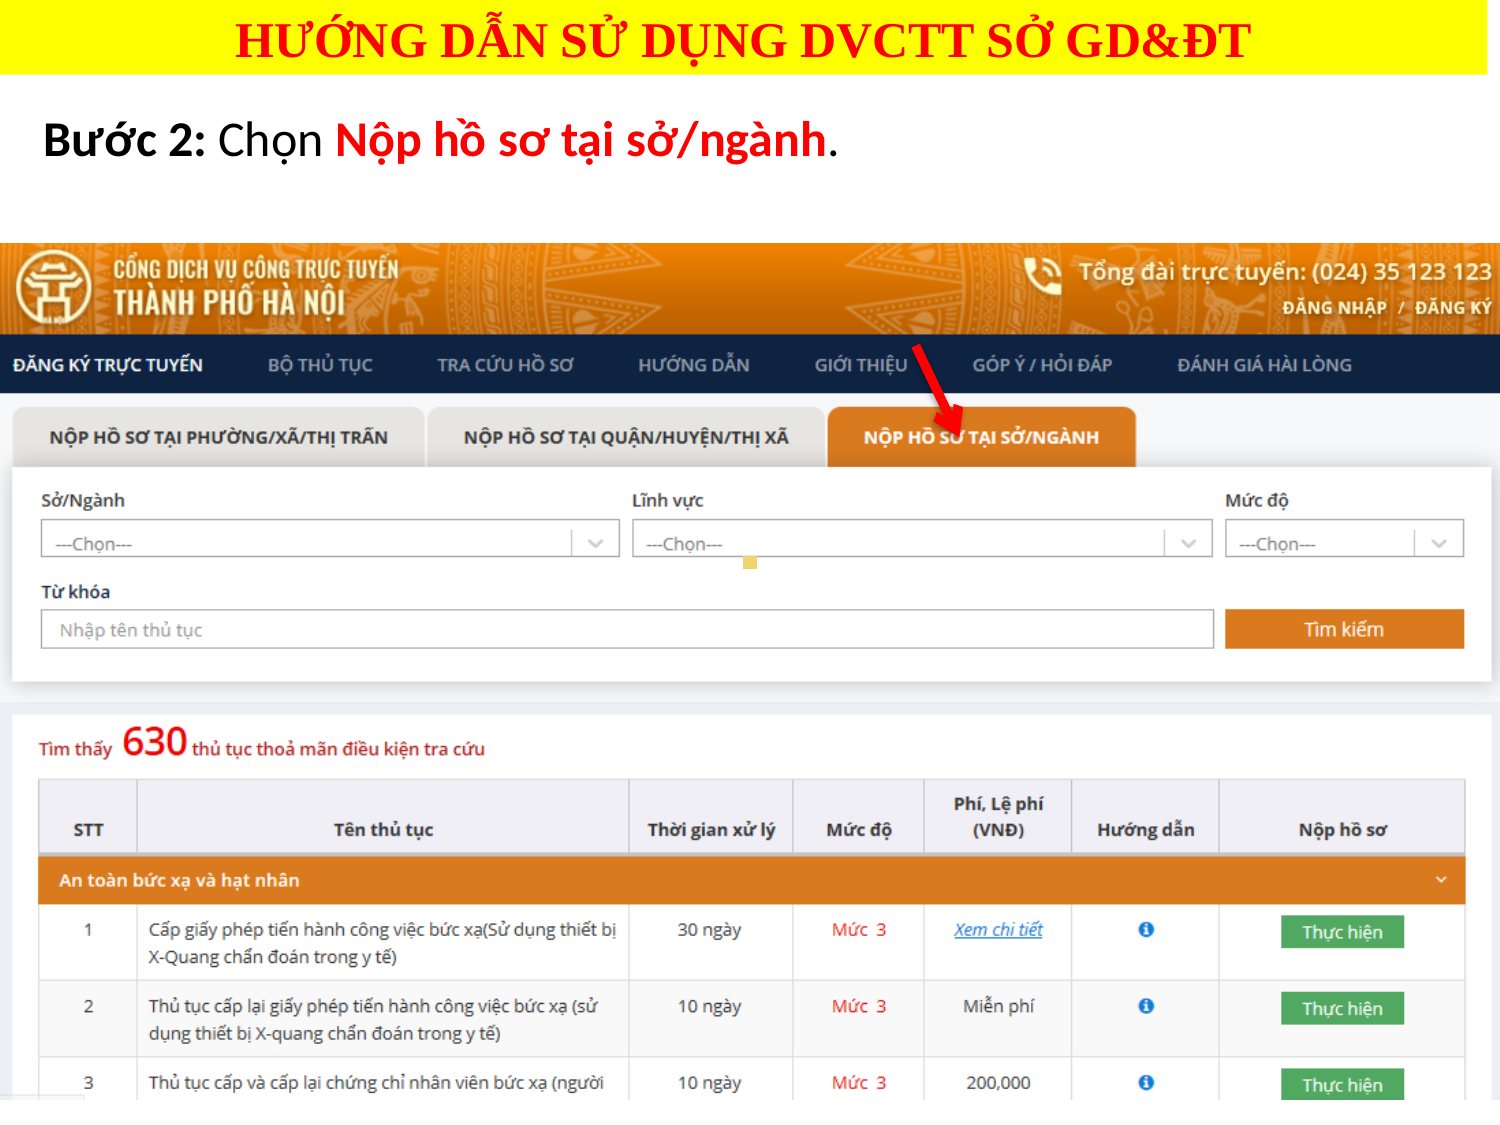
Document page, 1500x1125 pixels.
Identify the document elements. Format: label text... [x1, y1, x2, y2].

text_box Bước 2: Chọn Nộp hồ sơ tại sở/ngành. [29, 99, 855, 174]
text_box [915, 345, 960, 438]
text_box HƯỚNG DẪN SỬ DỤNG DVCTT SỞ GD&ĐT [0, 0, 1488, 75]
picture [0, 243, 1500, 1101]
